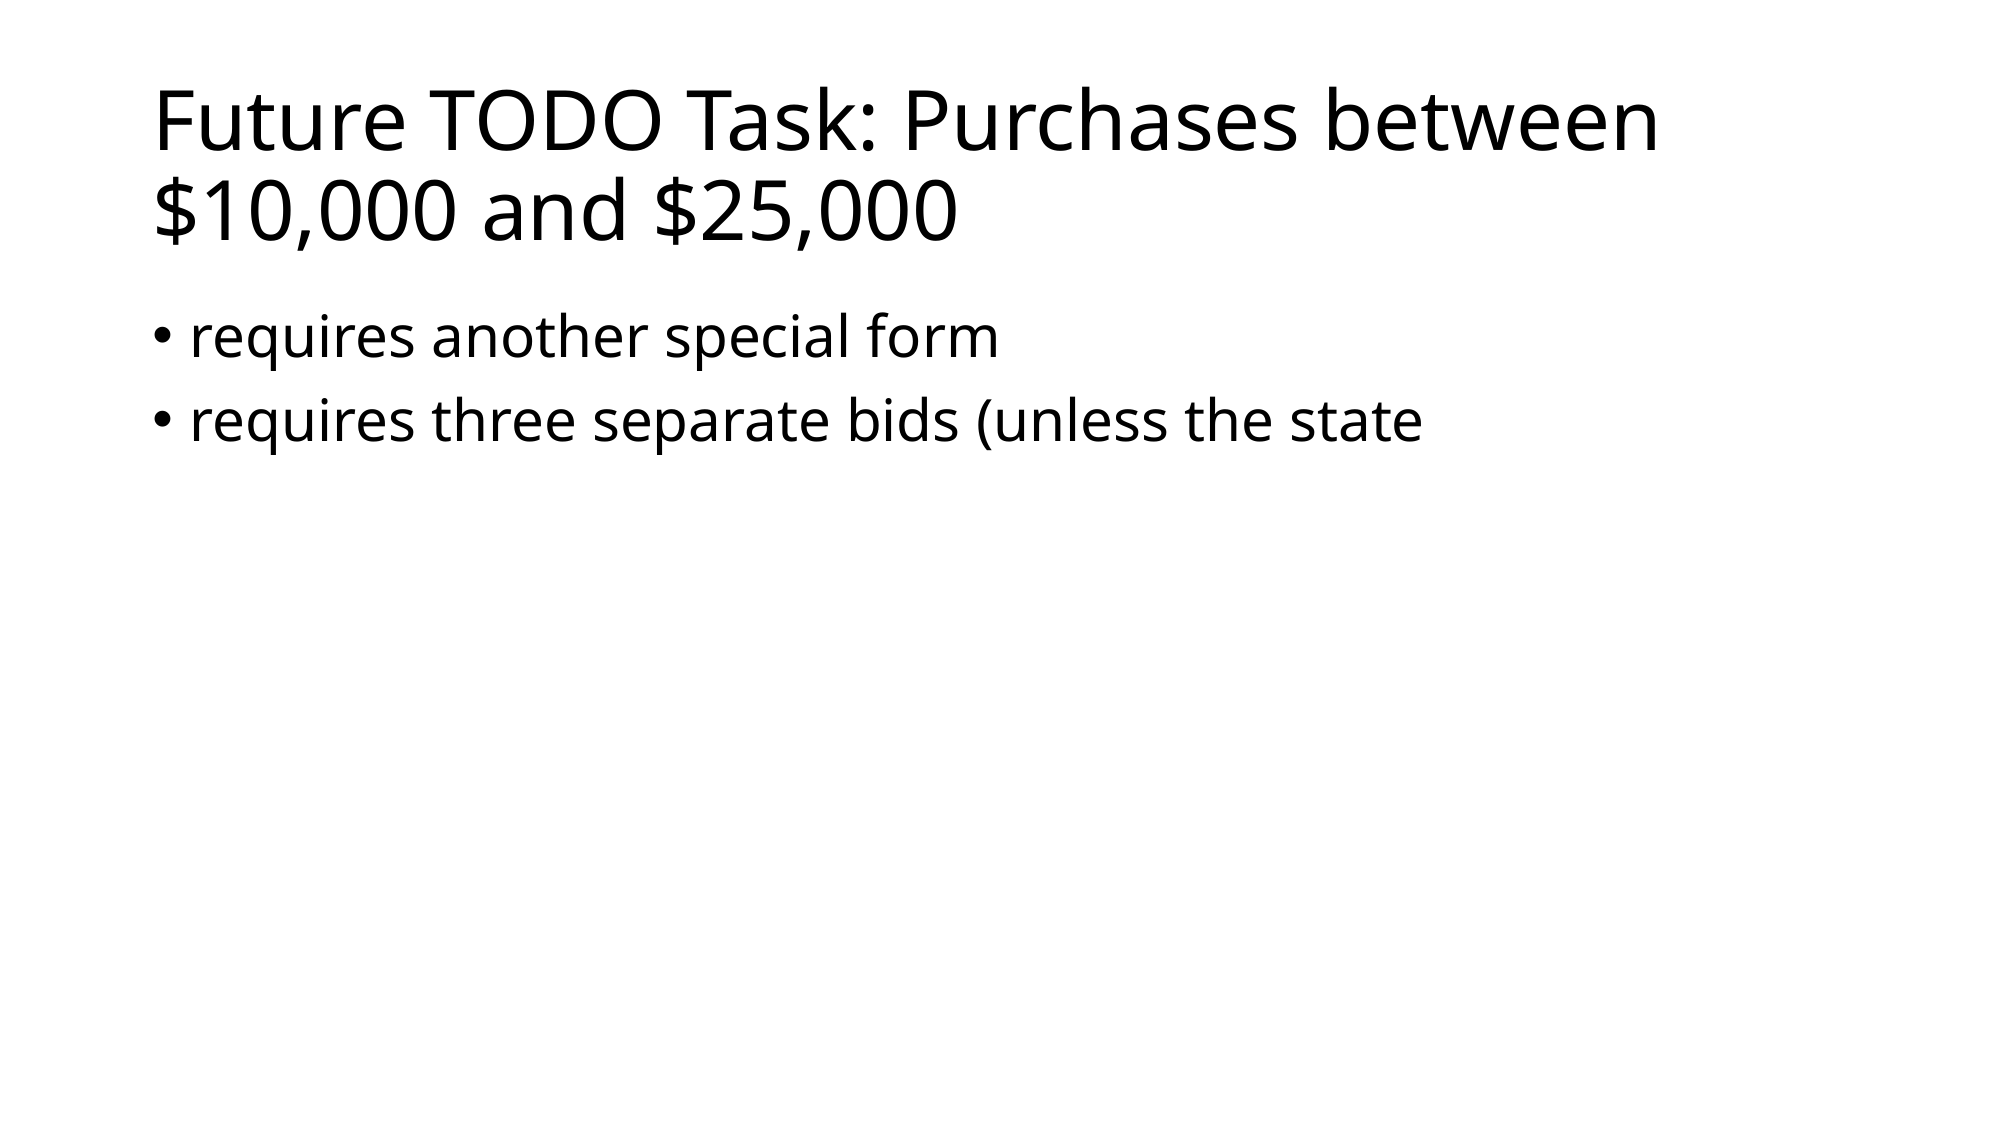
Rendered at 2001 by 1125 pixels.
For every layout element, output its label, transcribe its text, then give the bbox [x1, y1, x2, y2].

title Future TODO Task: Purchases between $10,000 and $25,000 [137, 59, 1863, 278]
list requires another special form requires three separate bids (unless the state [137, 299, 1863, 1014]
